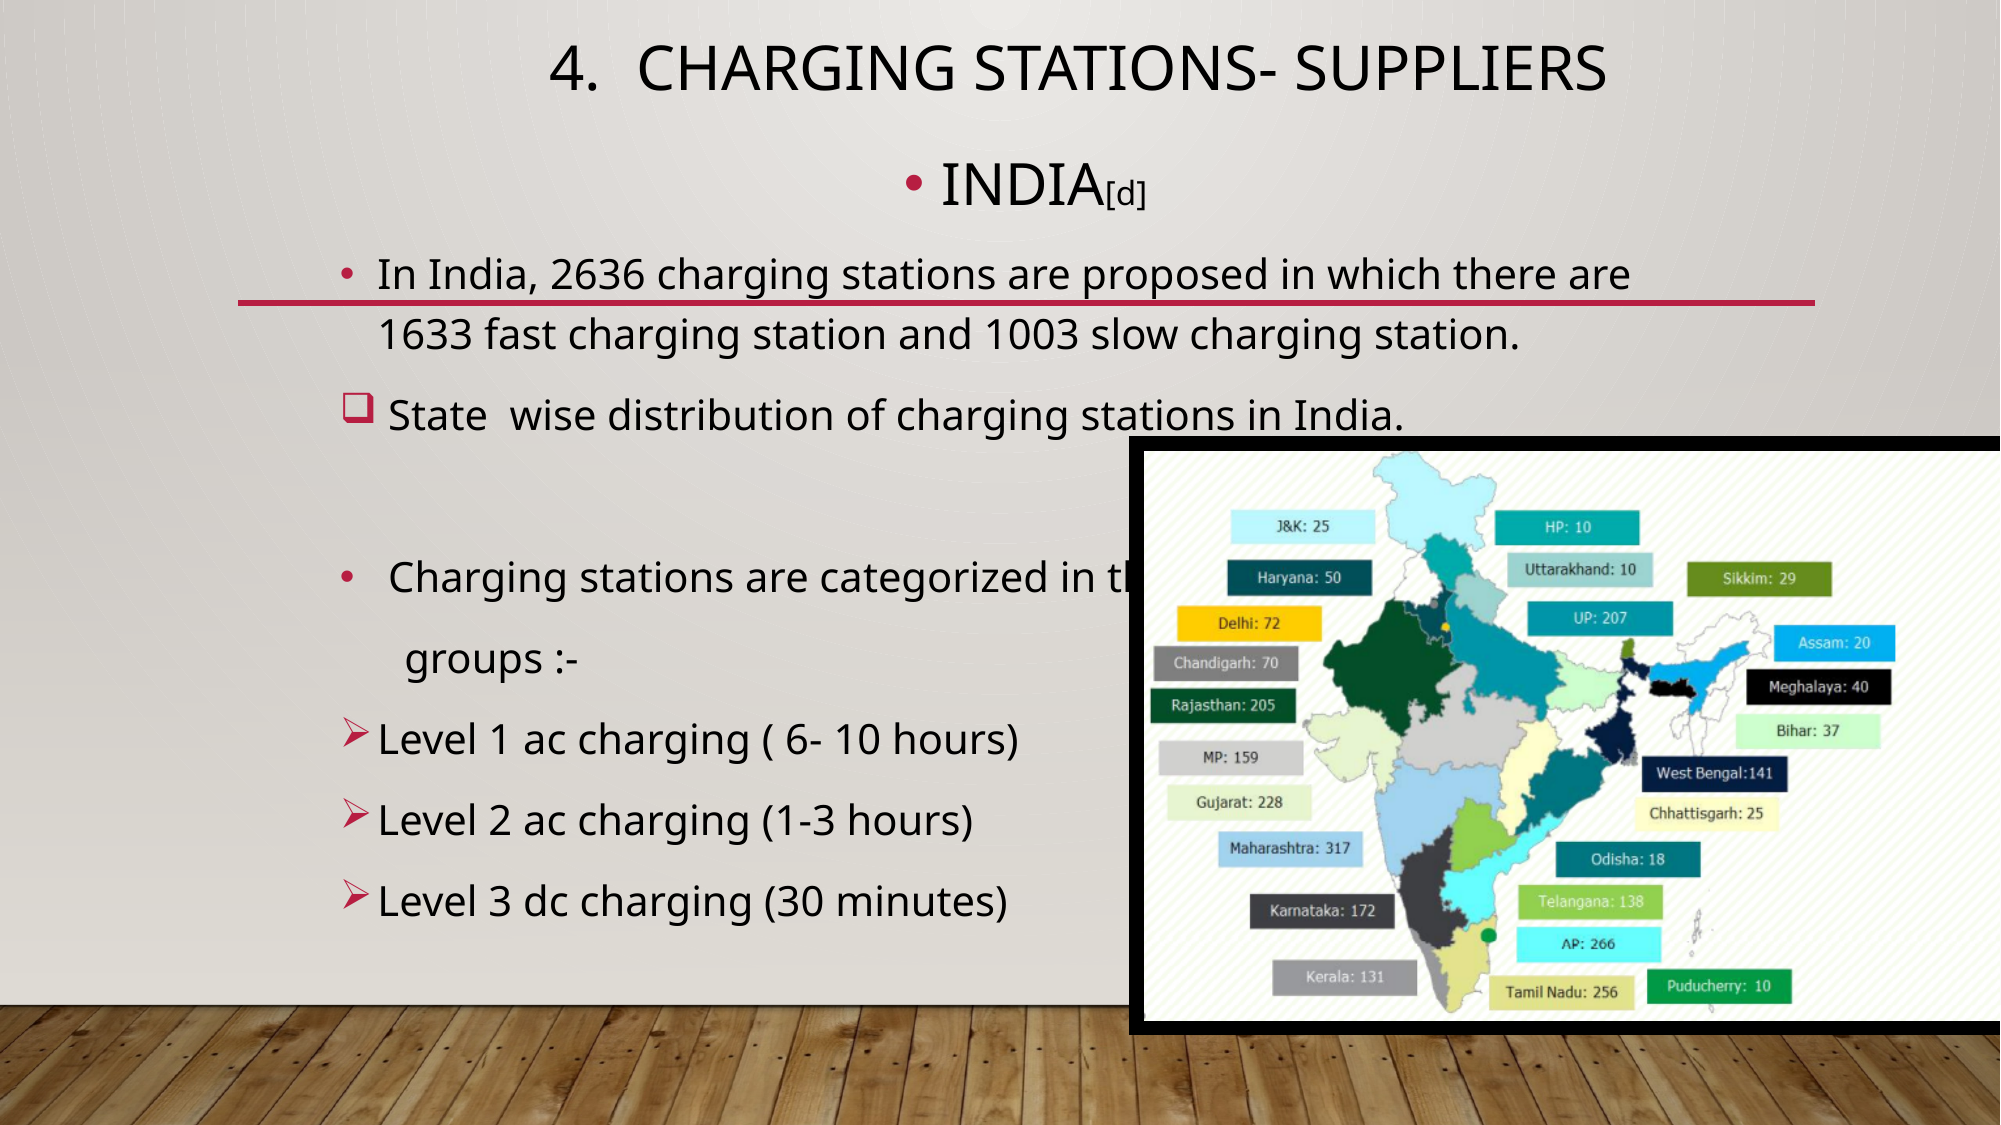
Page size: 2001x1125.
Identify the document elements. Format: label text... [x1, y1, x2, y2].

title Charging stations- suppliers [534, 29, 1885, 112]
picture [0, 1005, 2000, 1125]
picture [1143, 450, 2000, 1022]
list INDIA[d] In India, 2636 charging stations are proposed in which there are 1633 fast charging station and 1003 slow charging station. State wise distribution of charging stations in India. Charging stations are categorized in three groups :- Level 1 ac charging ( 6- 10 hours) Level 2 ac charging (1-3 hours) Level 3 dc charging (30 minutes) [324, 125, 1727, 1122]
